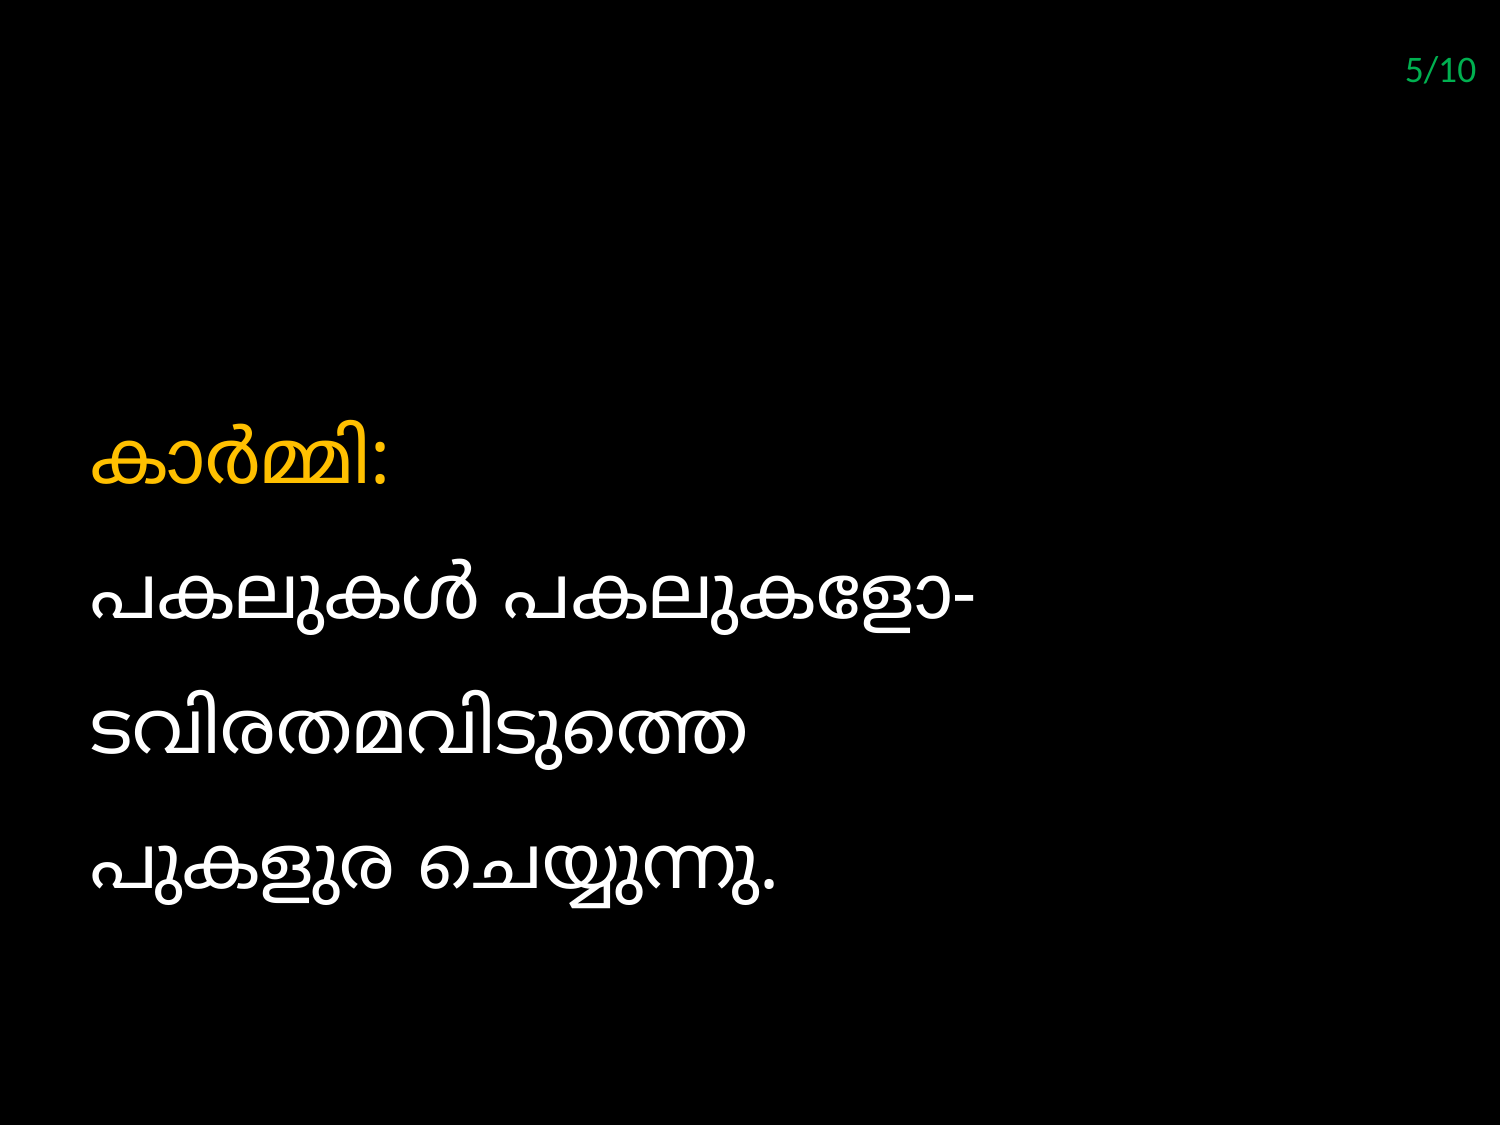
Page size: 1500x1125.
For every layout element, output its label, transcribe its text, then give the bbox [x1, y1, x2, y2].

text_box 5/10 [1390, 37, 1492, 98]
list കാര്‍മ്മി: പകലുകള്‍ പകലുകളോ- ടവിരതമവിടുത്തെ പുകളുര ചെയ്യുന്നു. [75, 262, 1425, 1005]
